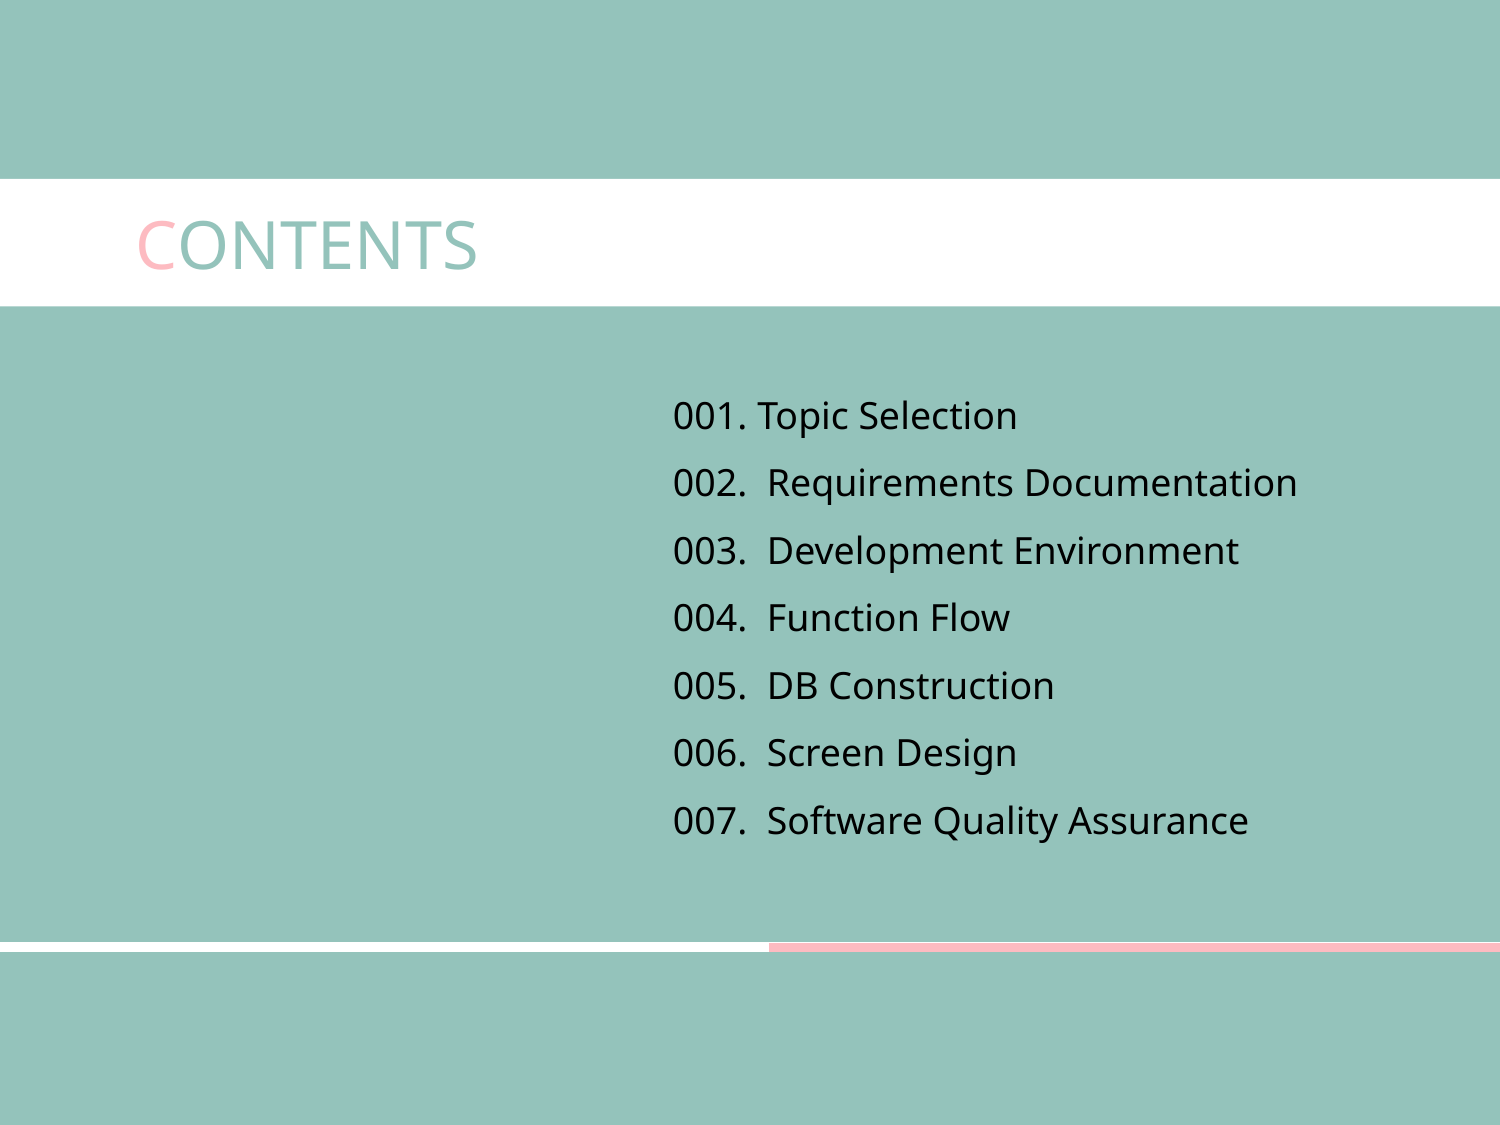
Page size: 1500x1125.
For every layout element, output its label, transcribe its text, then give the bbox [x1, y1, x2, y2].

text_box 001. Topic Selection 002. Requirements Documentation 003. Development Environment 004. Function Flow 005. DB Construction 006. Screen Design 007. Software Quality Assurance [658, 361, 1462, 849]
text_box CONTENTS [0, 178, 1500, 308]
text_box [0, 943, 1500, 952]
